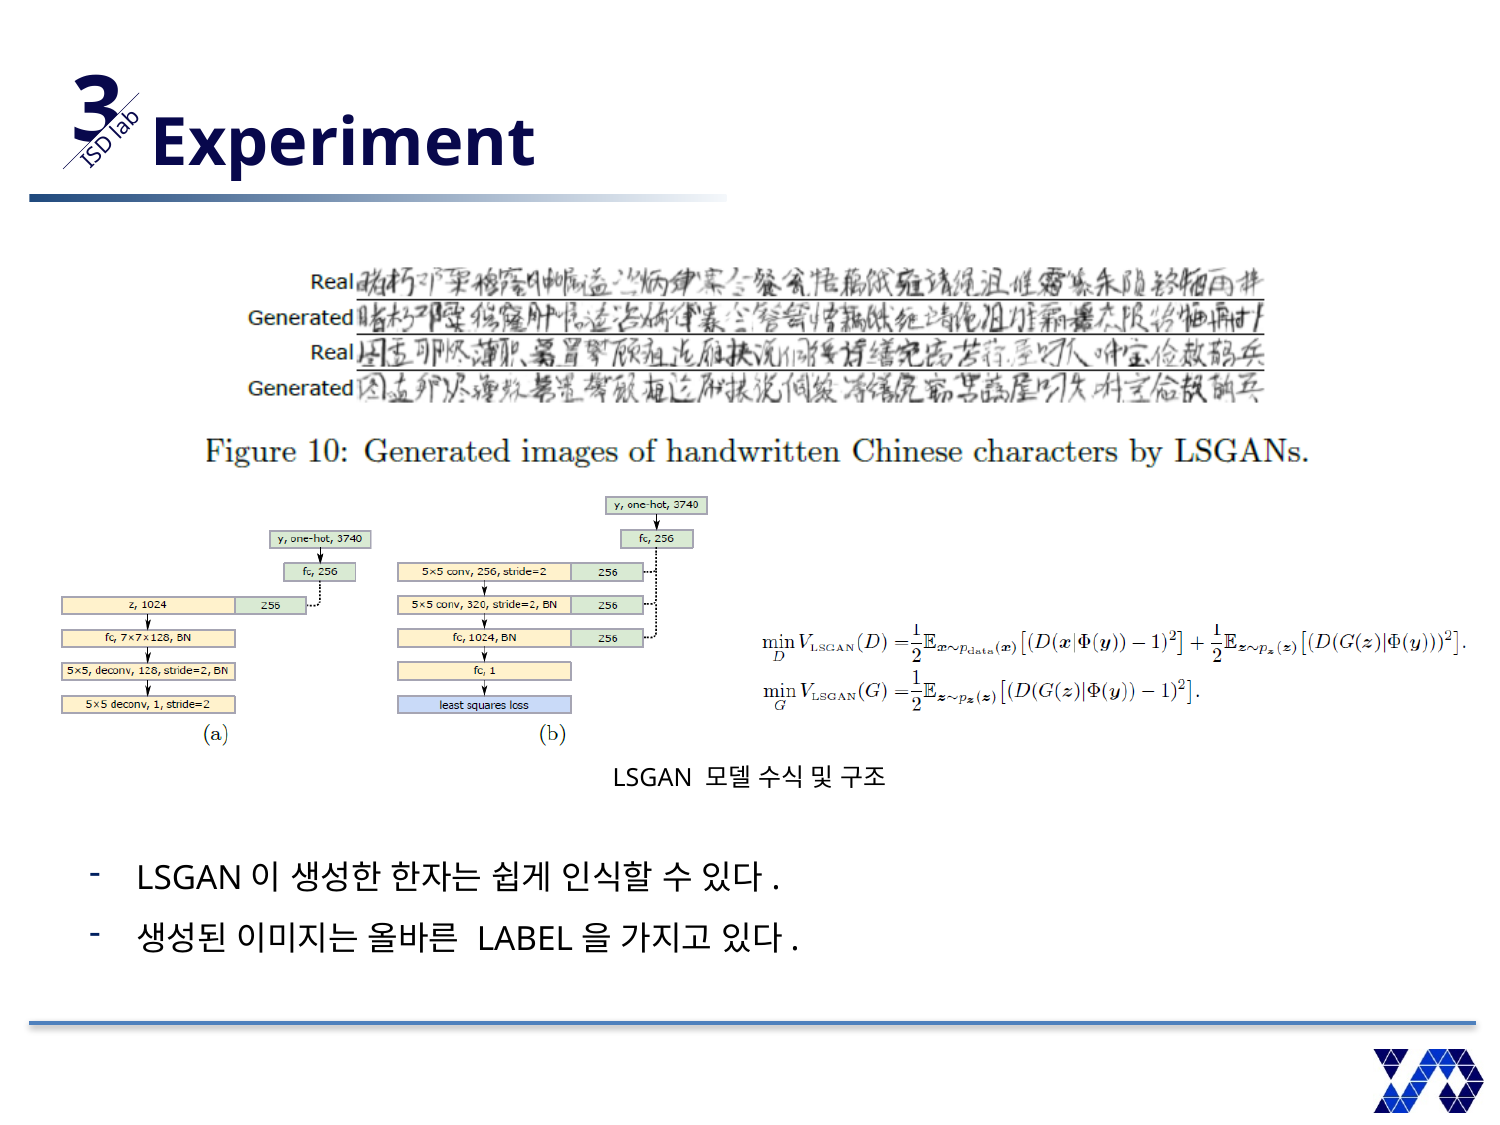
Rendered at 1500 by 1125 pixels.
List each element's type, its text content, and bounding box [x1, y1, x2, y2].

title Experiment [135, 45, 1425, 233]
picture [1373, 1049, 1484, 1113]
text_box LSGAN 모델 수식 및 구조 [597, 751, 902, 800]
text_box LSGAN이 생성한 한자는 쉽게 인식할 수 있다. 생성된 이미지는 올바른 LABEL을 가지고 있다. [74, 845, 815, 965]
picture [57, 233, 1339, 776]
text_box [56, 42, 162, 170]
picture [749, 624, 1470, 711]
